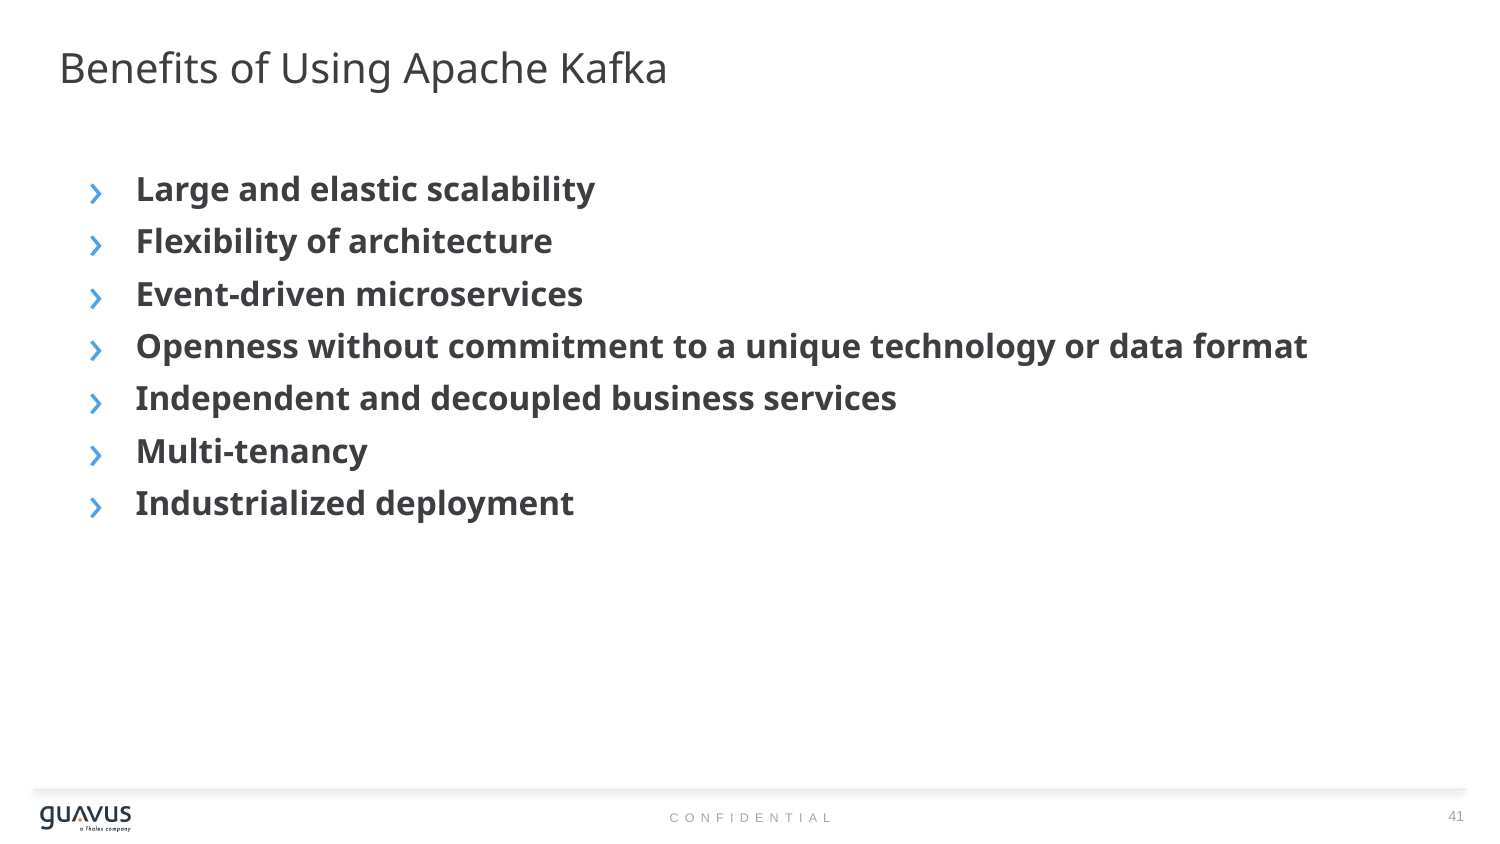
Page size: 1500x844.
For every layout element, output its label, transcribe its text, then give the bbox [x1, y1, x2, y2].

list Large and elastic scalability Flexibility of architecture Event-driven microservices Openness without commitment to a unique technology or data format Independent and decoupled business services Multi-tenancy Industrialized deployment [44, 160, 1444, 740]
picture [27, 796, 146, 841]
title Benefits of Using Apache Kafka [43, 10, 1467, 130]
